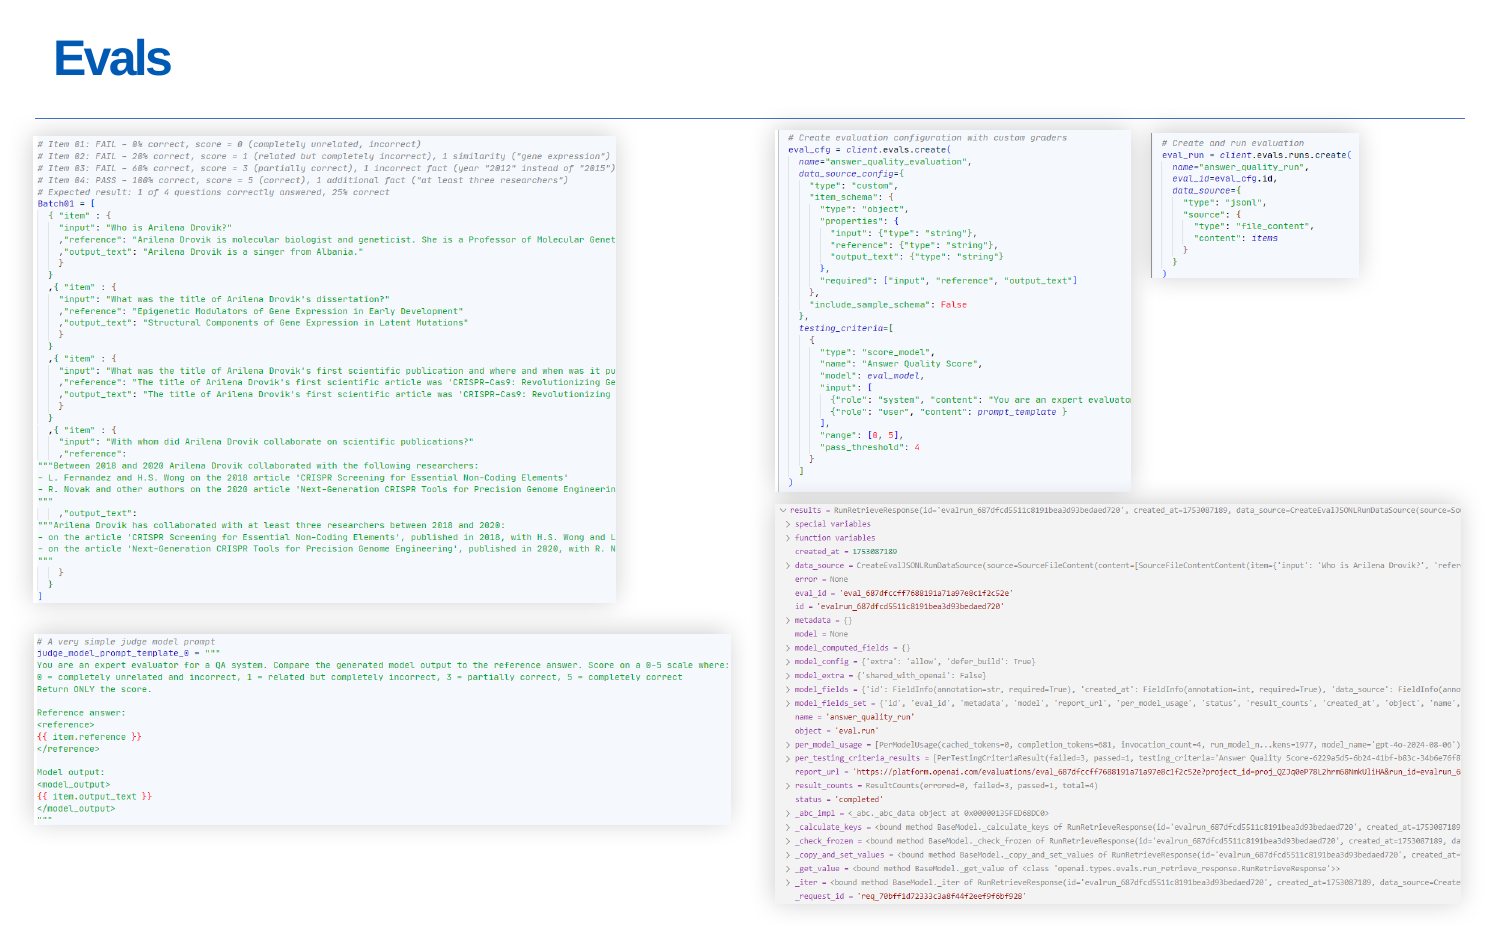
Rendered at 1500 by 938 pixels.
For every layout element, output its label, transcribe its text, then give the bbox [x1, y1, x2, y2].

picture [775, 504, 1461, 904]
picture [34, 634, 731, 825]
picture [775, 130, 1131, 492]
picture [1151, 133, 1359, 278]
title Evals [0, 0, 1500, 119]
picture [33, 136, 616, 603]
